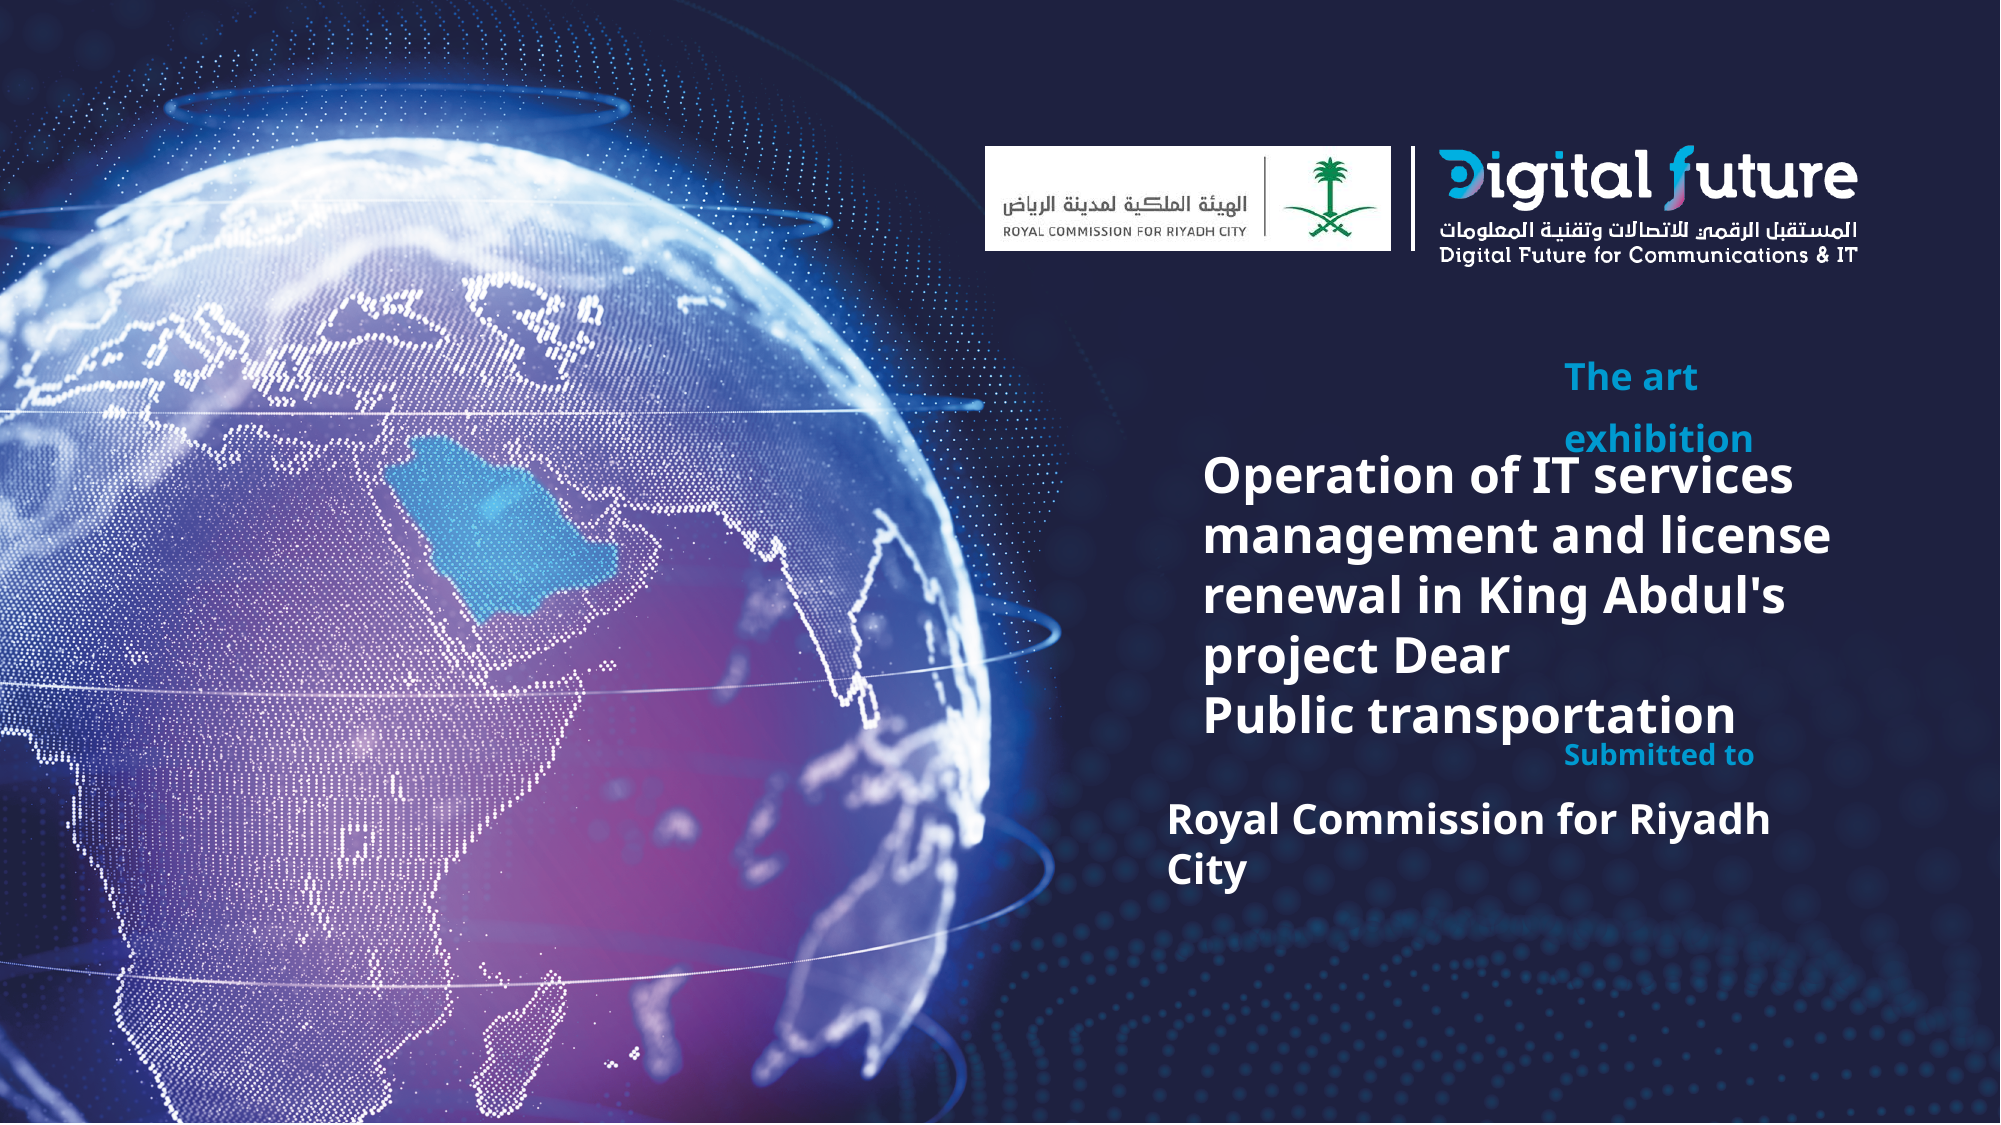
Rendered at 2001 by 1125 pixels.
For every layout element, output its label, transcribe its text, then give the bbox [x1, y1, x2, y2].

text_box Operation of IT services management and license renewal in King Abdul's project Dear Public transportation [1187, 435, 1865, 751]
text_box Submitted to [1549, 701, 1865, 779]
picture [0, 0, 2000, 1123]
text_box Royal Commission for Riyadh City [1159, 785, 1851, 901]
text_box The art exhibition [1549, 328, 1865, 468]
